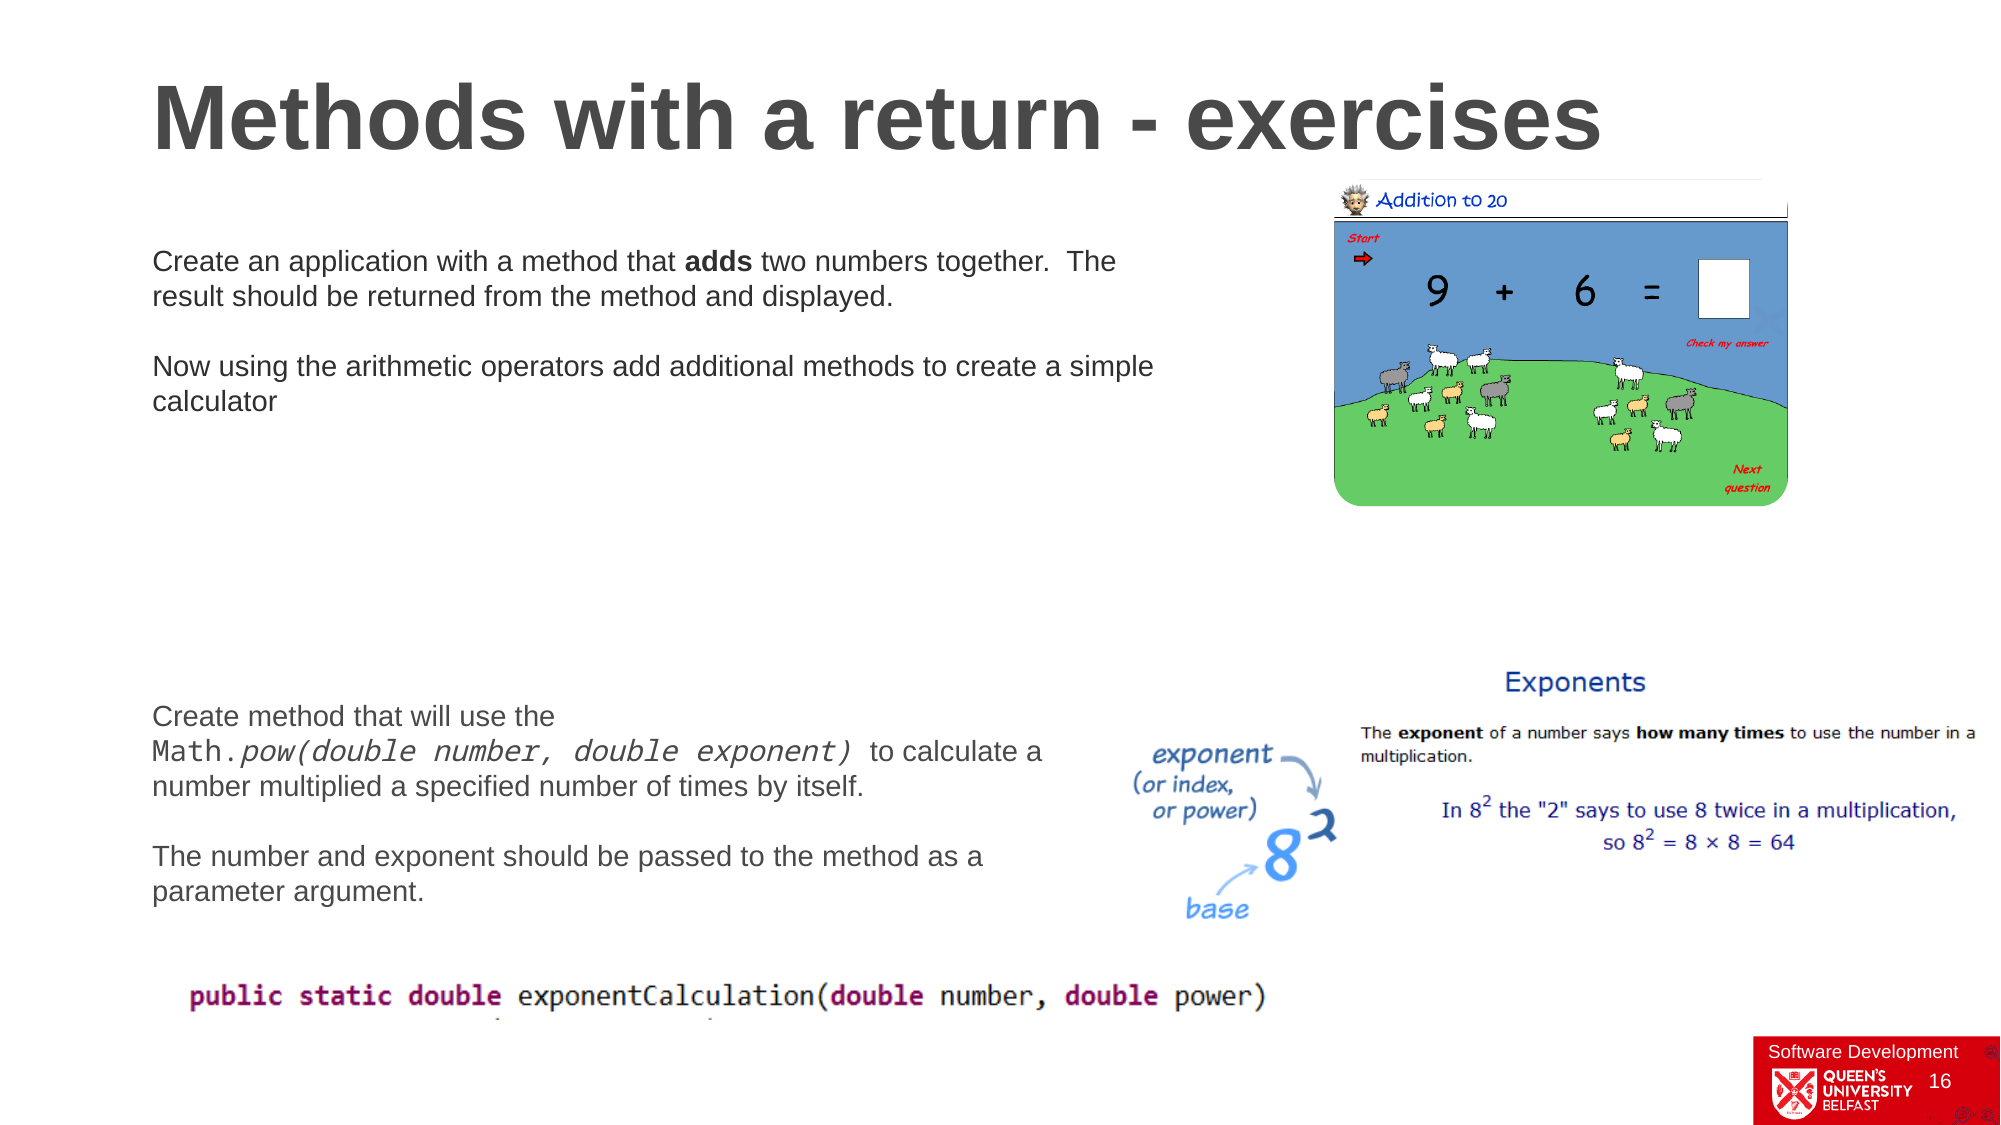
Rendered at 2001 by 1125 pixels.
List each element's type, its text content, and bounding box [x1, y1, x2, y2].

picture [1124, 662, 1998, 946]
title Methods with a return - exercises [137, 62, 1775, 167]
picture [1767, 1036, 2000, 1125]
text_box Create an application with a method that adds two numbers together. The result should be returned from the method and displayed. Now using the arithmetic operators add additional methods to create a simple calculator [137, 235, 1205, 425]
picture [188, 973, 1270, 1020]
picture [1334, 179, 1788, 507]
text_box Create method that will use the Math.pow(double number, double exponent) to calculate a number multiplied a specified number of times by itself. The number and exponent should be passed to the method as a parameter argument. [137, 690, 1124, 915]
